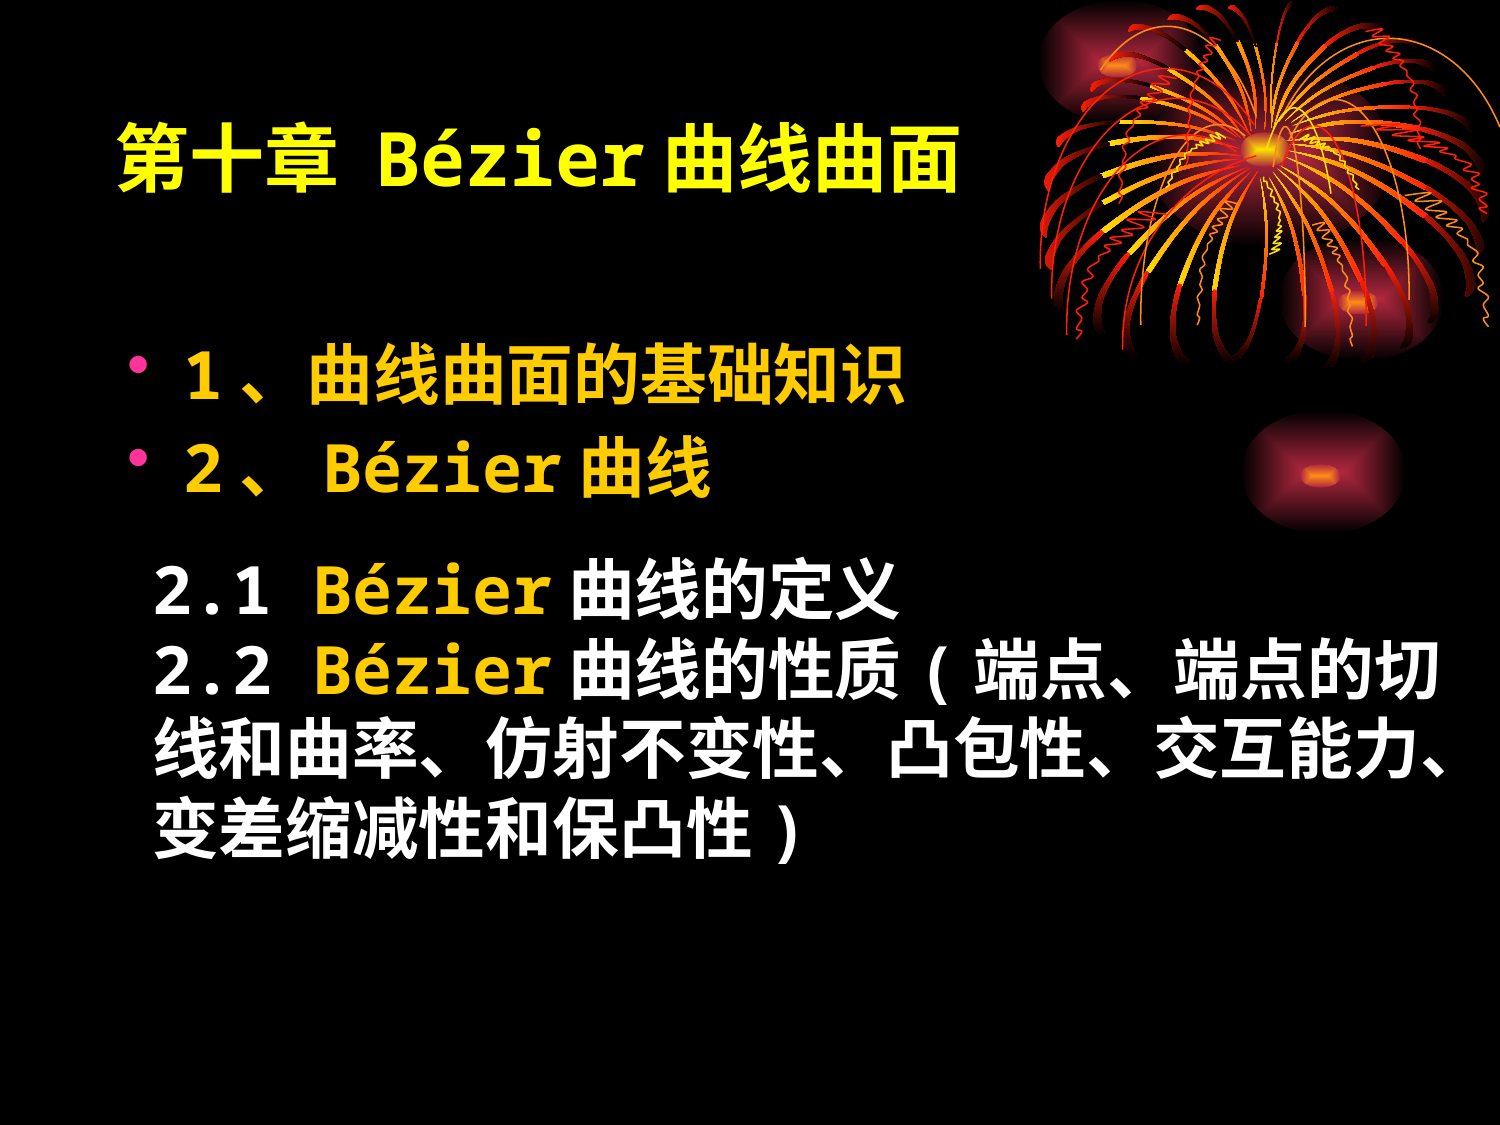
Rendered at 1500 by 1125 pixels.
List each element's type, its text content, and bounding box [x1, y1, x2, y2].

title 第十章 Bézier曲线曲面 [99, 75, 1375, 238]
list 1、曲线曲面的基础知识 2、Bézier曲线 [112, 324, 1388, 688]
text_box 2.1 Bézier曲线的定义 2.2 Bézier曲线的性质(端点、端点的切线和曲率、仿射不变性、凸包性、交互能力、变差缩减性和保凸性) [137, 540, 1488, 875]
